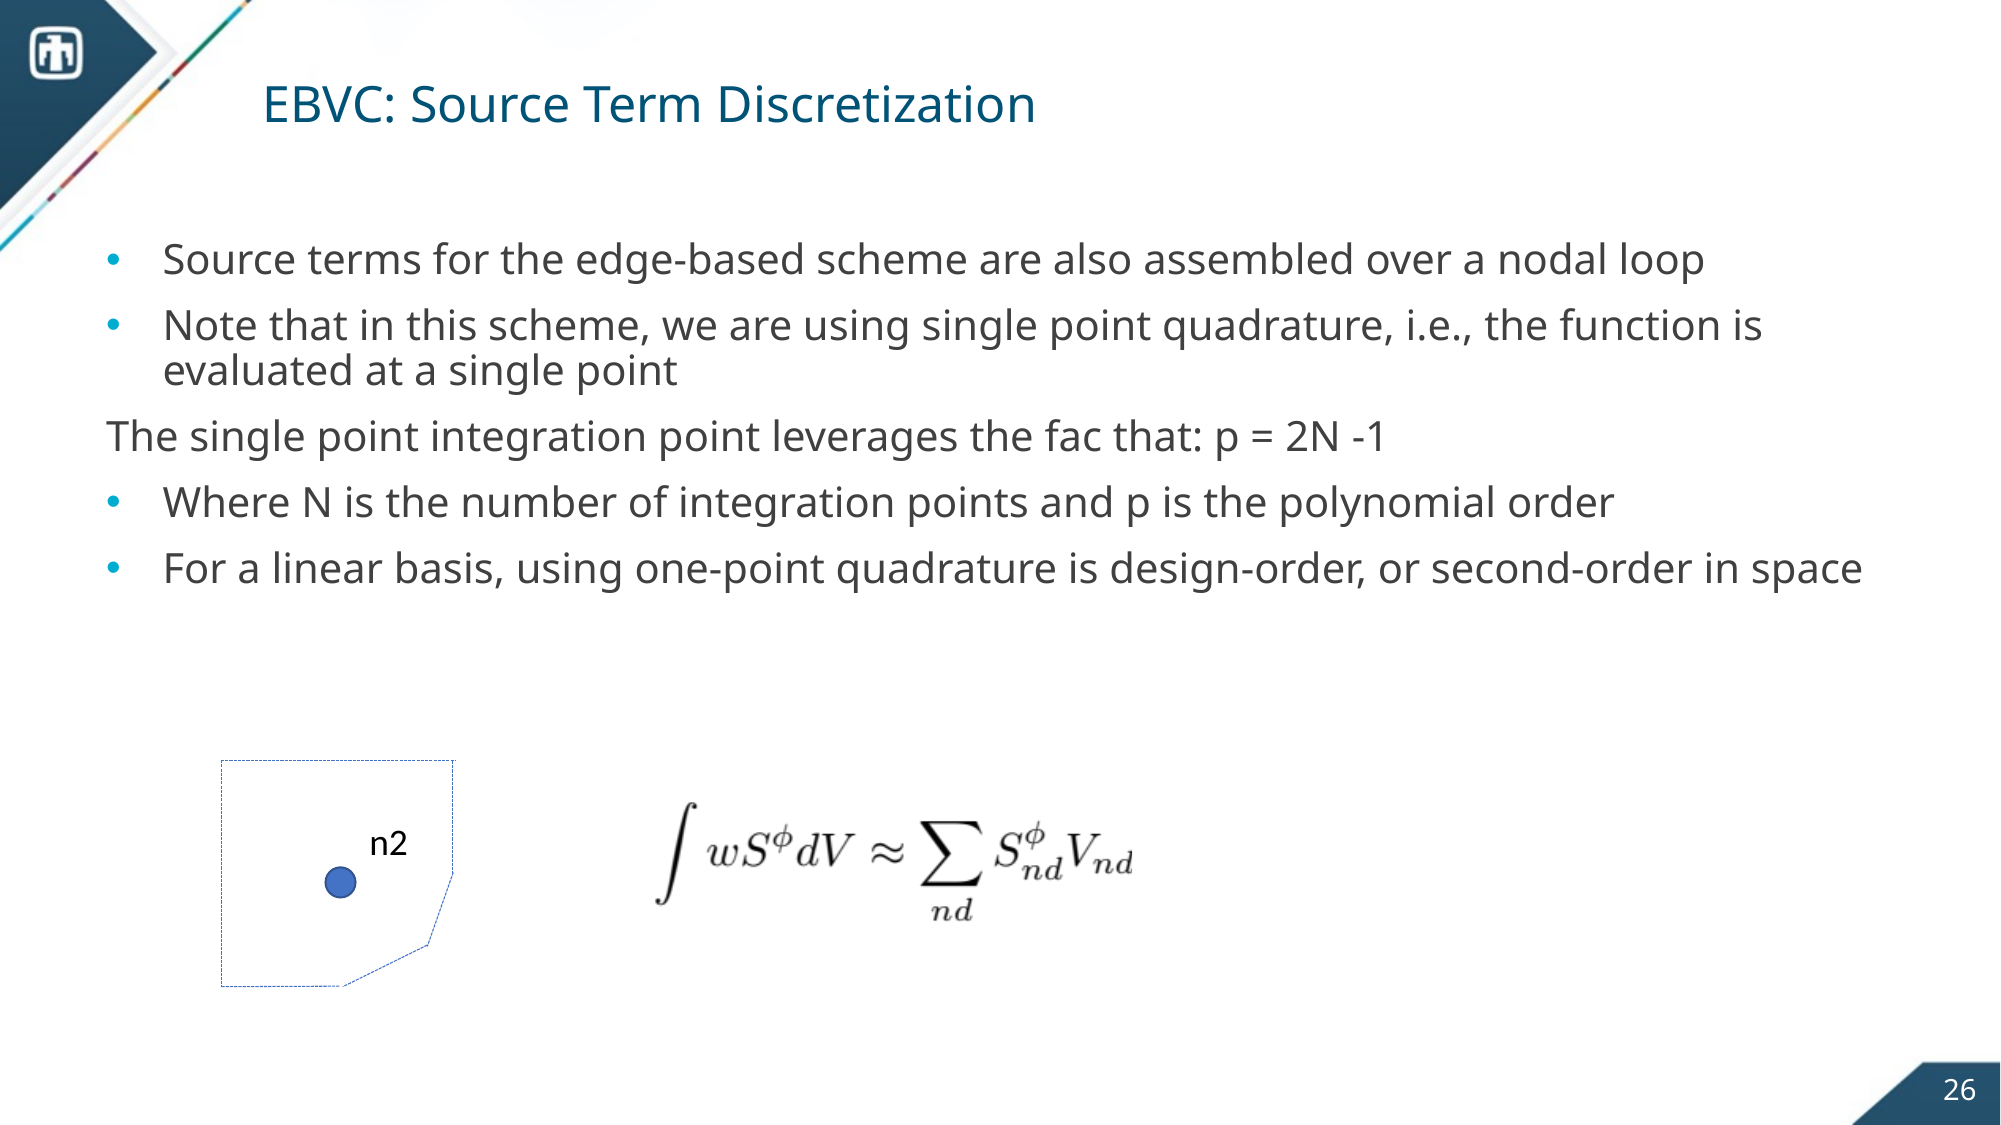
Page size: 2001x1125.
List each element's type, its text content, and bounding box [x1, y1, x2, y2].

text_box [220, 760, 455, 988]
title EBVC: Source Term Discretization [262, 42, 1919, 170]
slide_number 26 [1919, 1061, 2000, 1122]
list Source terms for the edge-based scheme are also assembled over a nodal loop Note that in this scheme, we are using single point quadrature, i.e., the function is evaluated at a single point The single point integration point leverages the fac that: p = 2N -1 Where N is the number of integration points and p is the polynomial order For a linear basis, using one-point quadrature is design-order, or second-order in space [106, 231, 1919, 988]
picture [0, 0, 2001, 1125]
